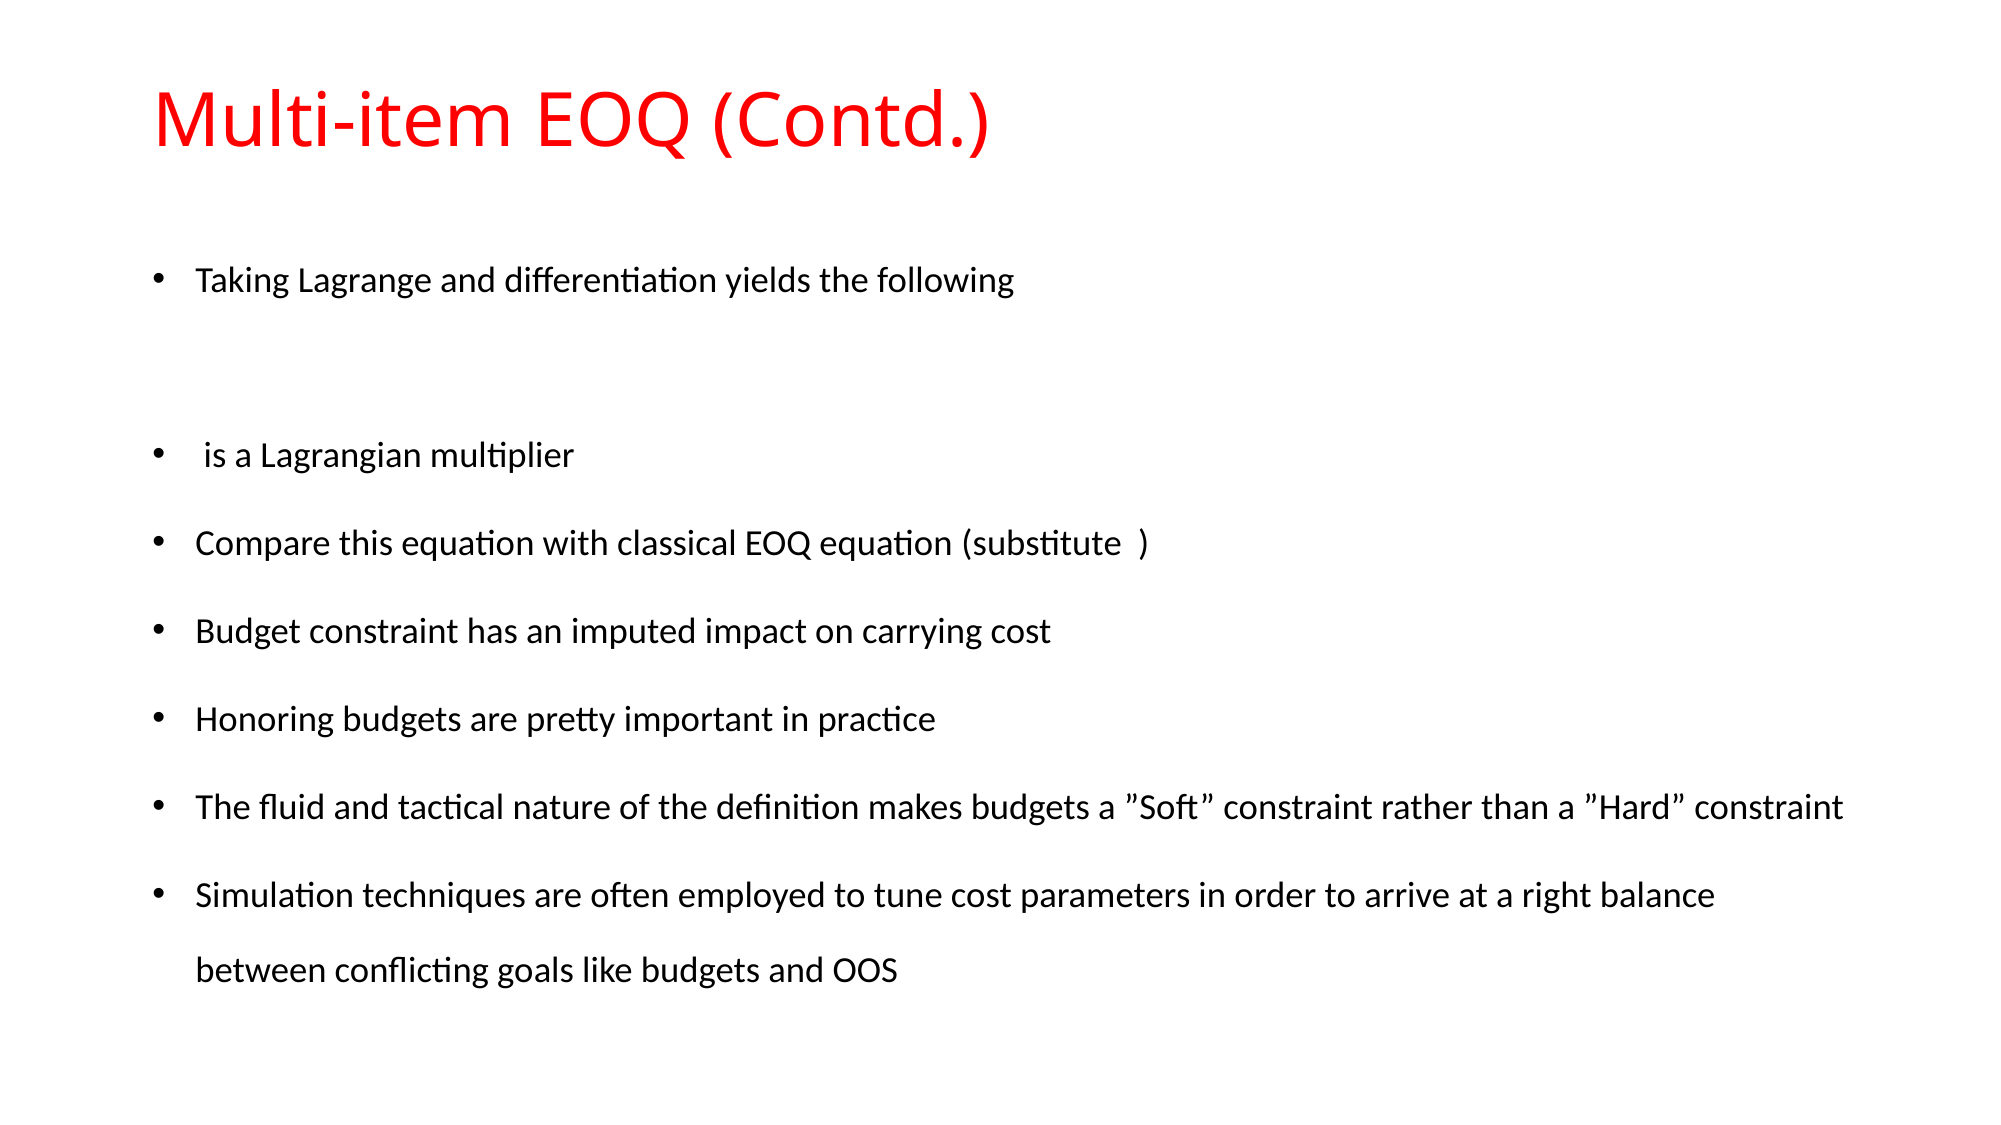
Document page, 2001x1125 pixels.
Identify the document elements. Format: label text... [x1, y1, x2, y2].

title Multi-item EOQ (Contd.) [137, 39, 1863, 206]
